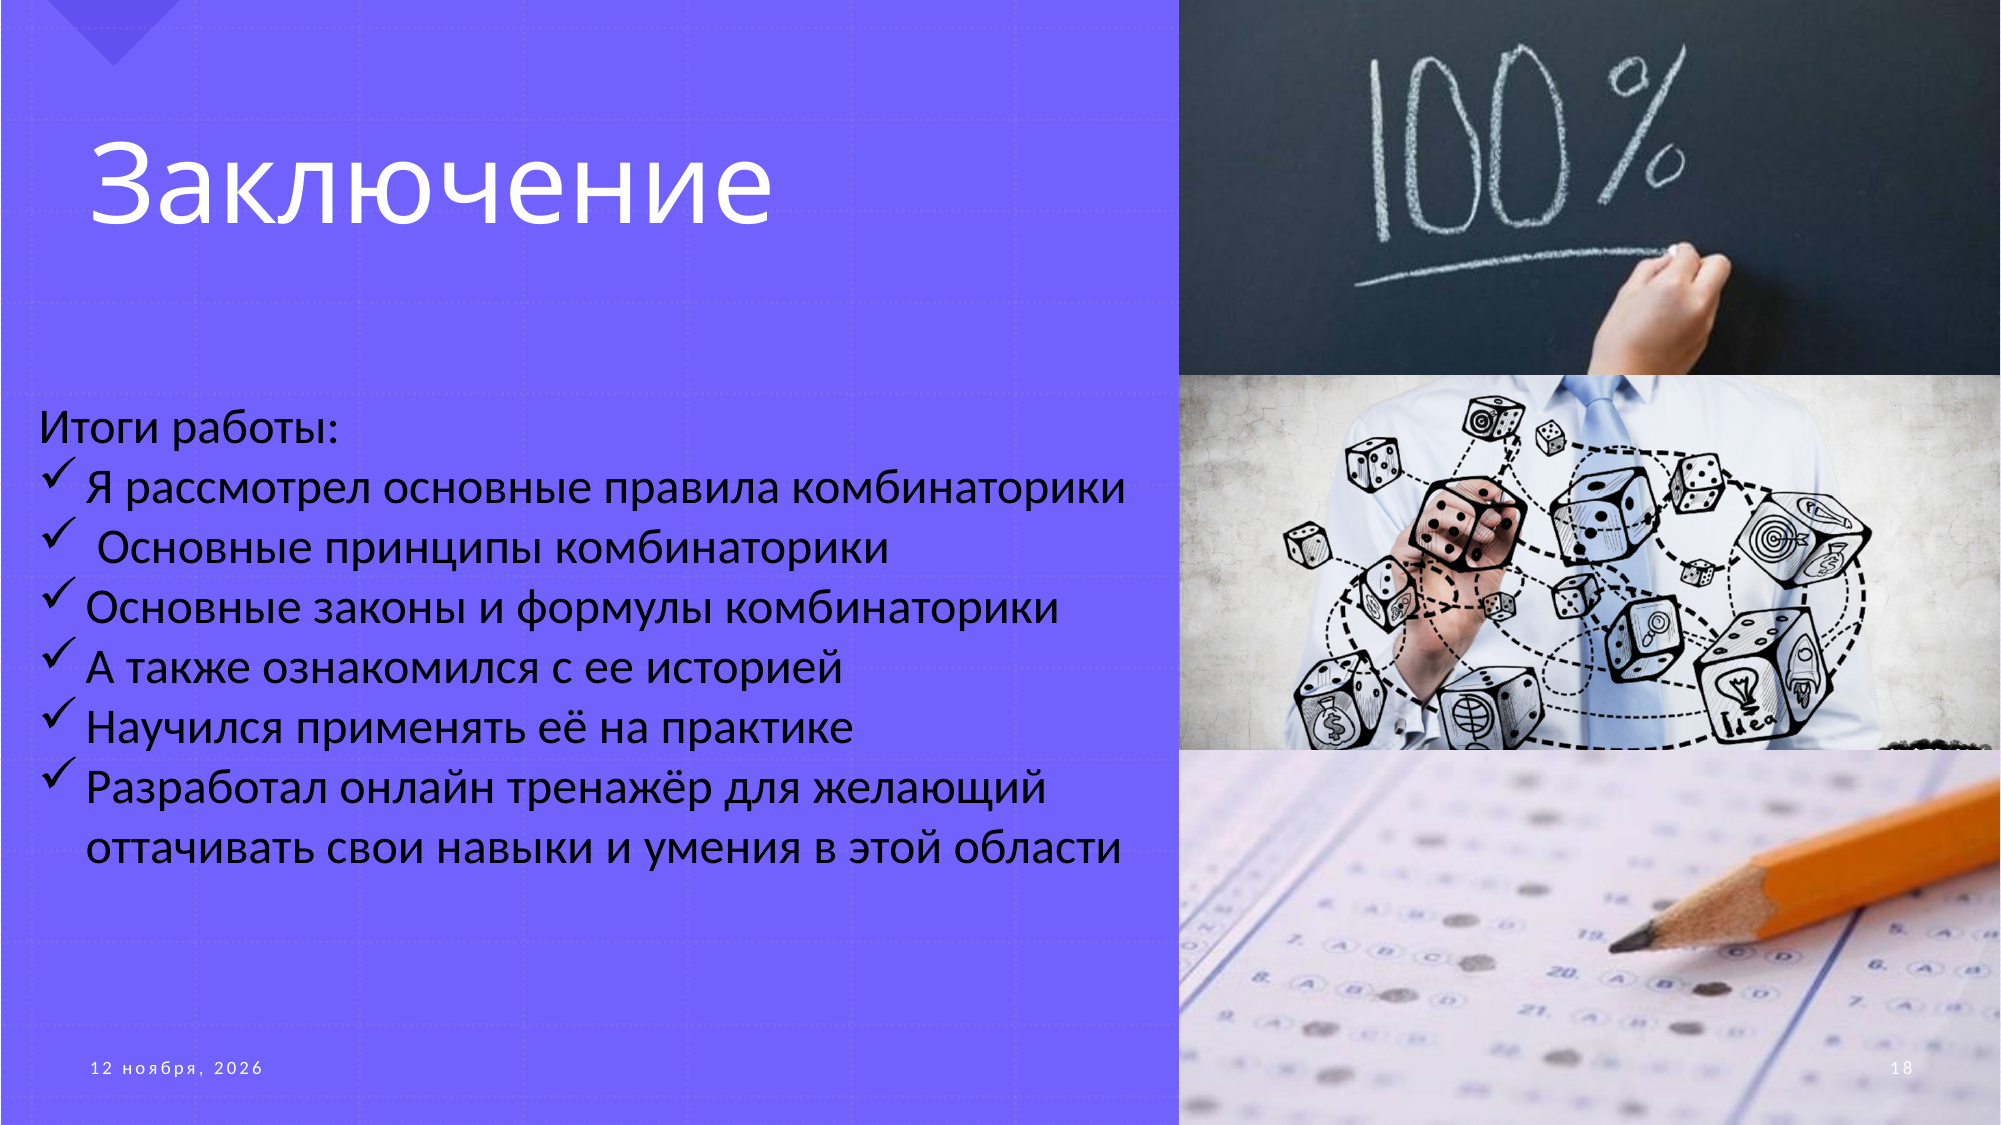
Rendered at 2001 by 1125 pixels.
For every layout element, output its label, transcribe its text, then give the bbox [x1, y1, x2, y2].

picture [1179, 0, 2000, 1125]
slide_number 10 марта 2022 г. [75, 1037, 495, 1098]
title Заключение [74, 118, 1064, 374]
subtitle Итоги работы: Я рассмотрел основные правила комбинаторики Основные принципы комбинаторики Основные законы и формулы комбинаторики А также ознакомился с ее историей Научился применять её на практике Разработал онлайн тренажёр для желающий оттачивать свои навыки и умения в этой области [23, 374, 1179, 957]
